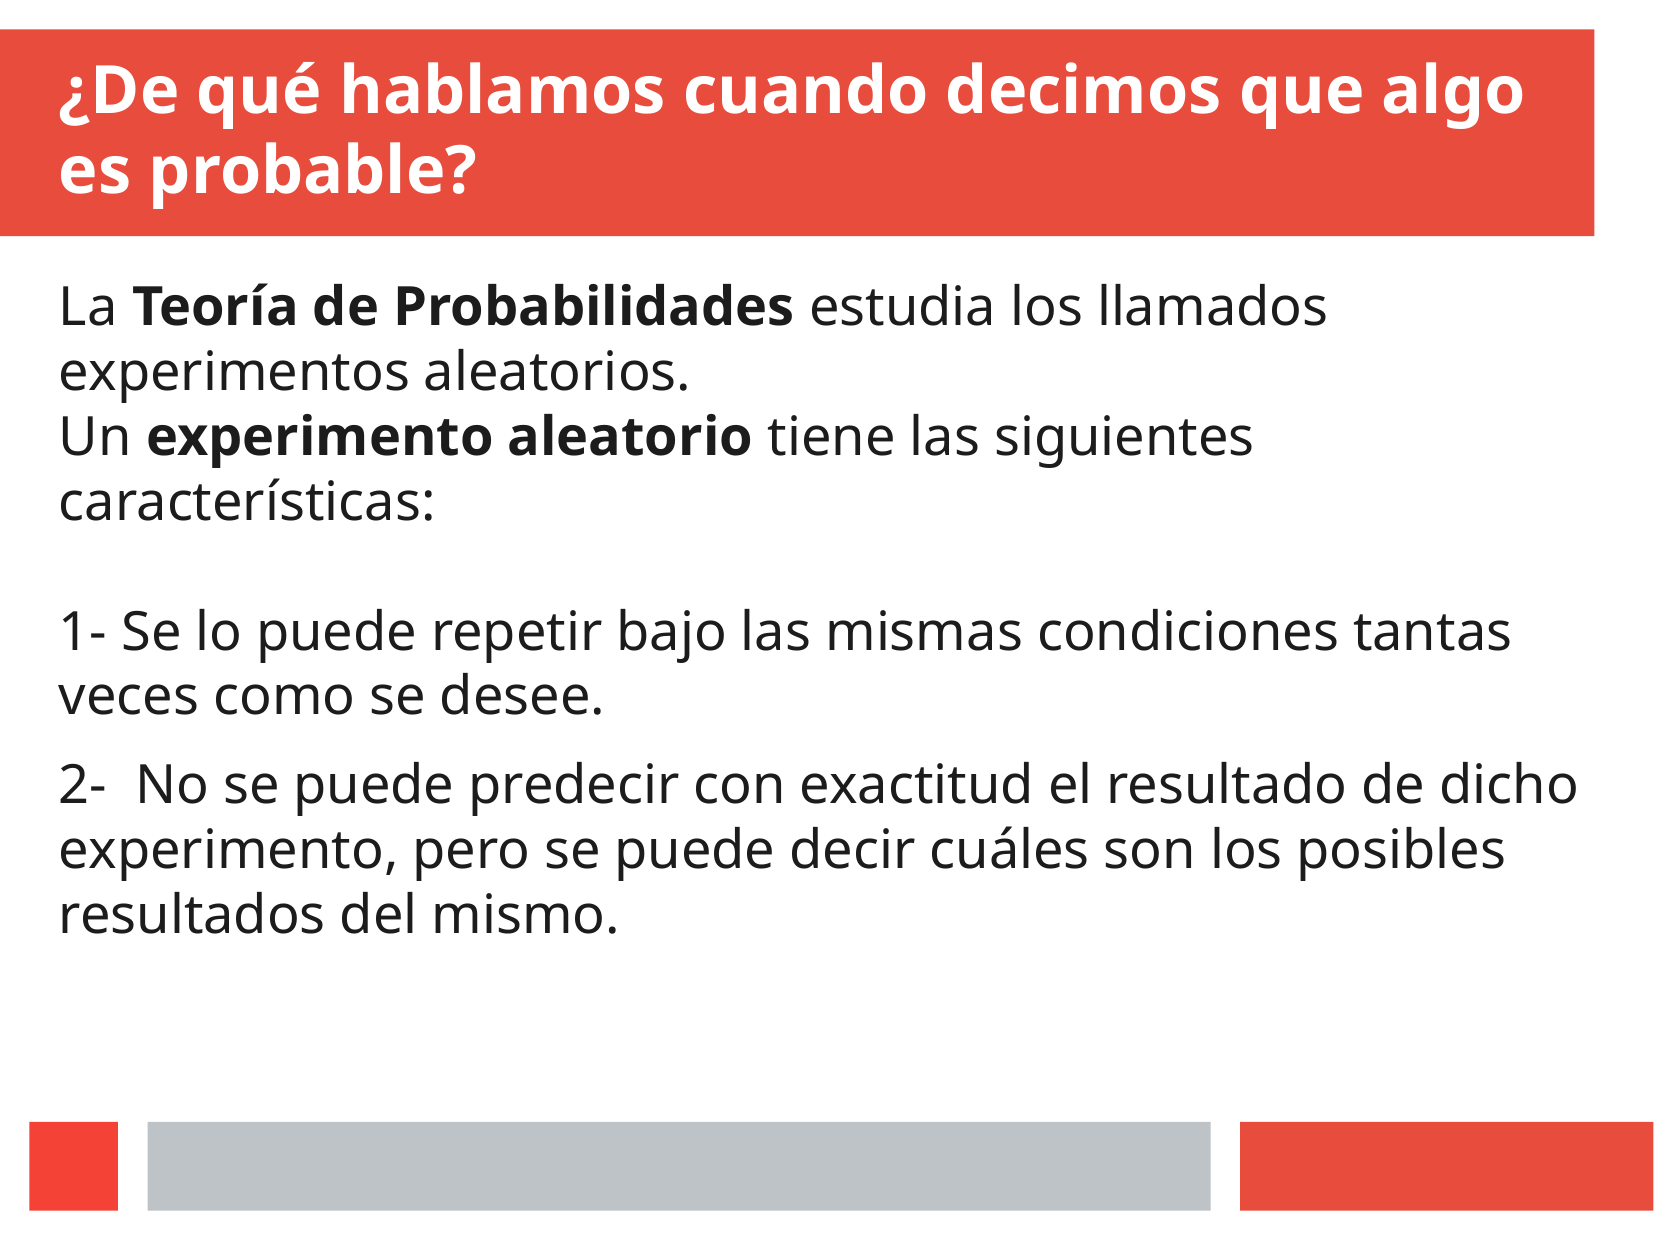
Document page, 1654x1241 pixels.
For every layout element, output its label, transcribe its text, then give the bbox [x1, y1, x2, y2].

text_box [58, 439, 1537, 543]
text_box ¿De qué hablamos cuando decimos que algo es probable? [58, 58, 1595, 207]
text_box La Teoría de Probabilidades estudia los llamados experimentos aleatorios. Un experimento aleatorio tiene las siguientes características: 1- Se lo puede repetir bajo las mismas condiciones tantas veces como se desee. 2- No se puede predecir con exactitud el resultado de dicho experimento, pero se puede decir cuáles son los posibles resultados del mismo. [58, 271, 1582, 1018]
